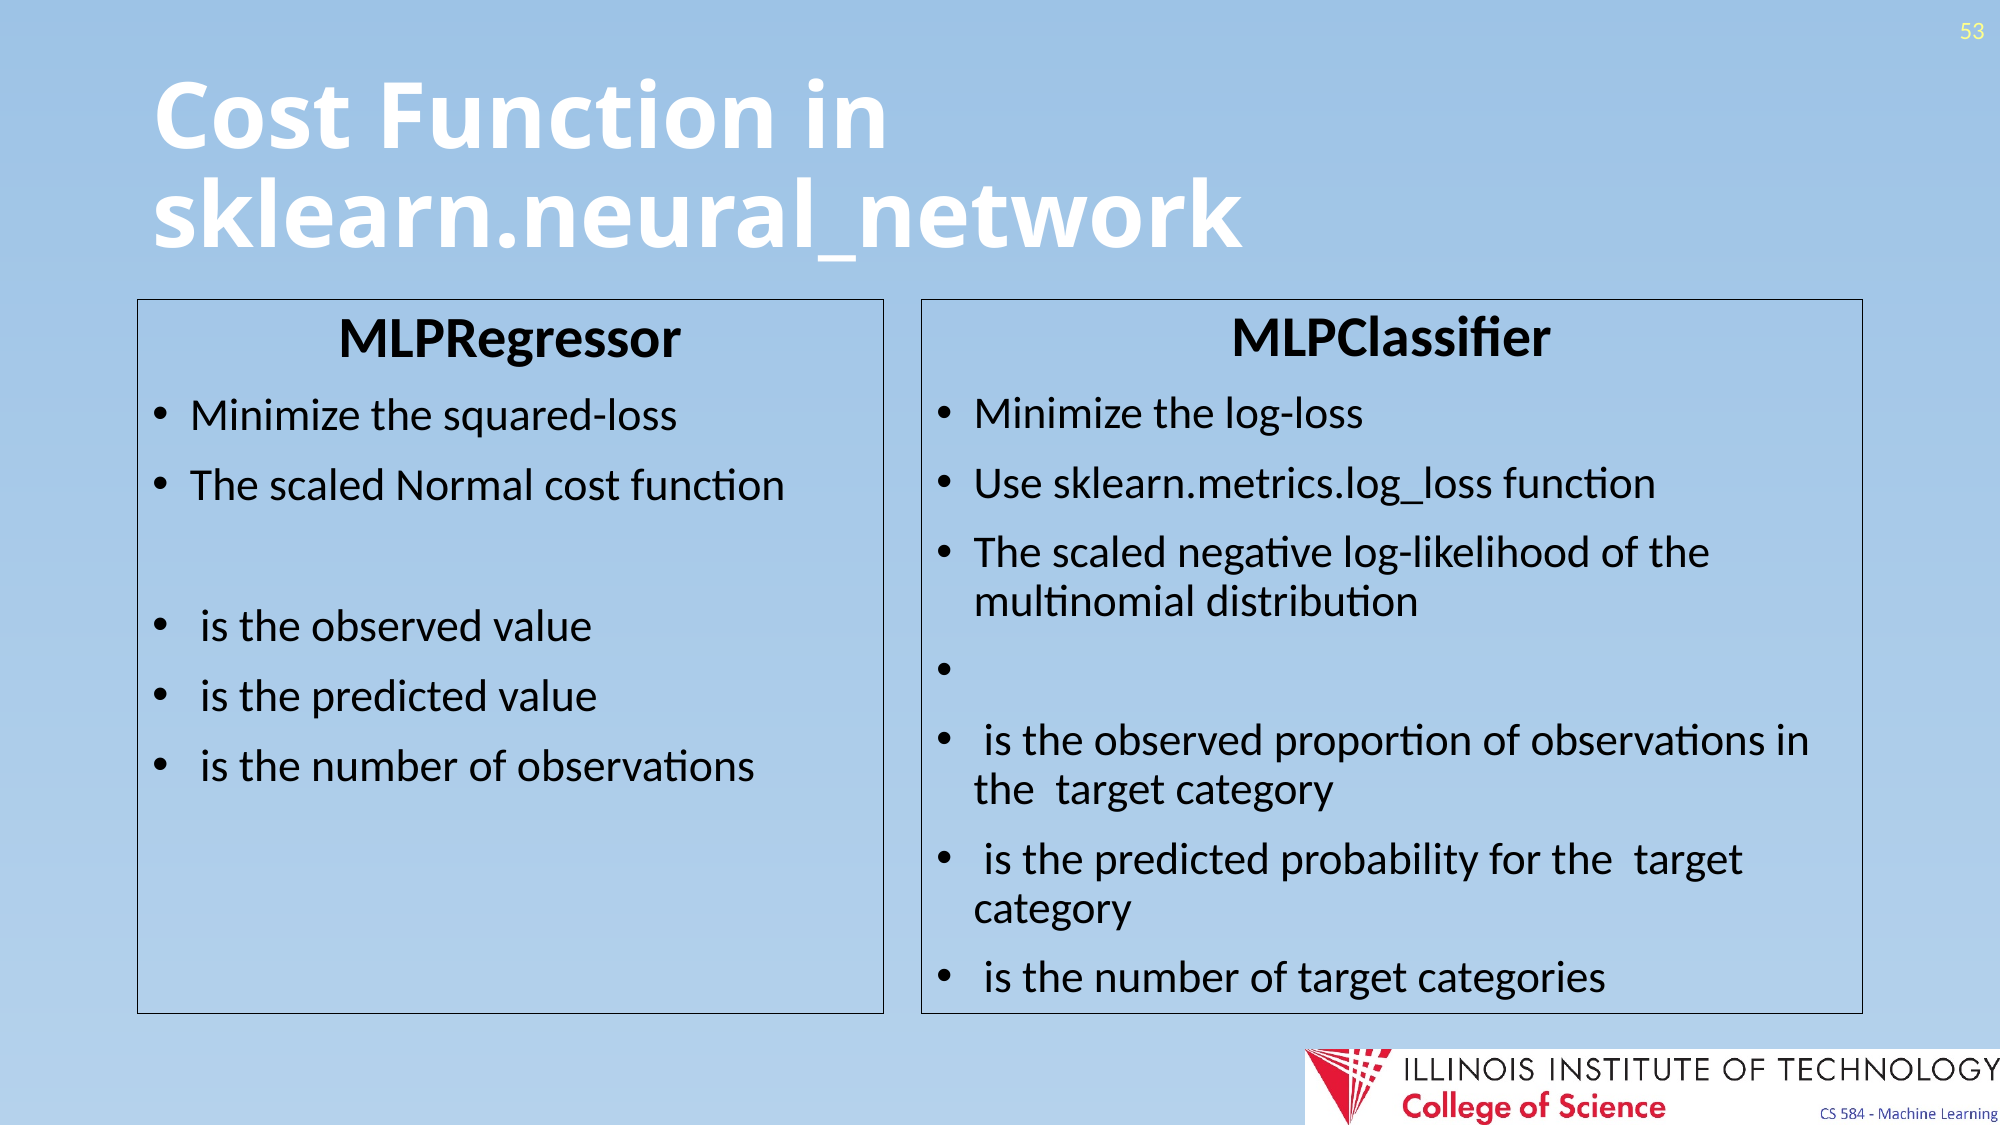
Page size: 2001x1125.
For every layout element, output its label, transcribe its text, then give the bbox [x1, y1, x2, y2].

slide_number 53 [1550, 0, 2000, 60]
picture [1305, 1049, 2000, 1125]
title Cost Function in sklearn.neural_network [137, 59, 1863, 278]
